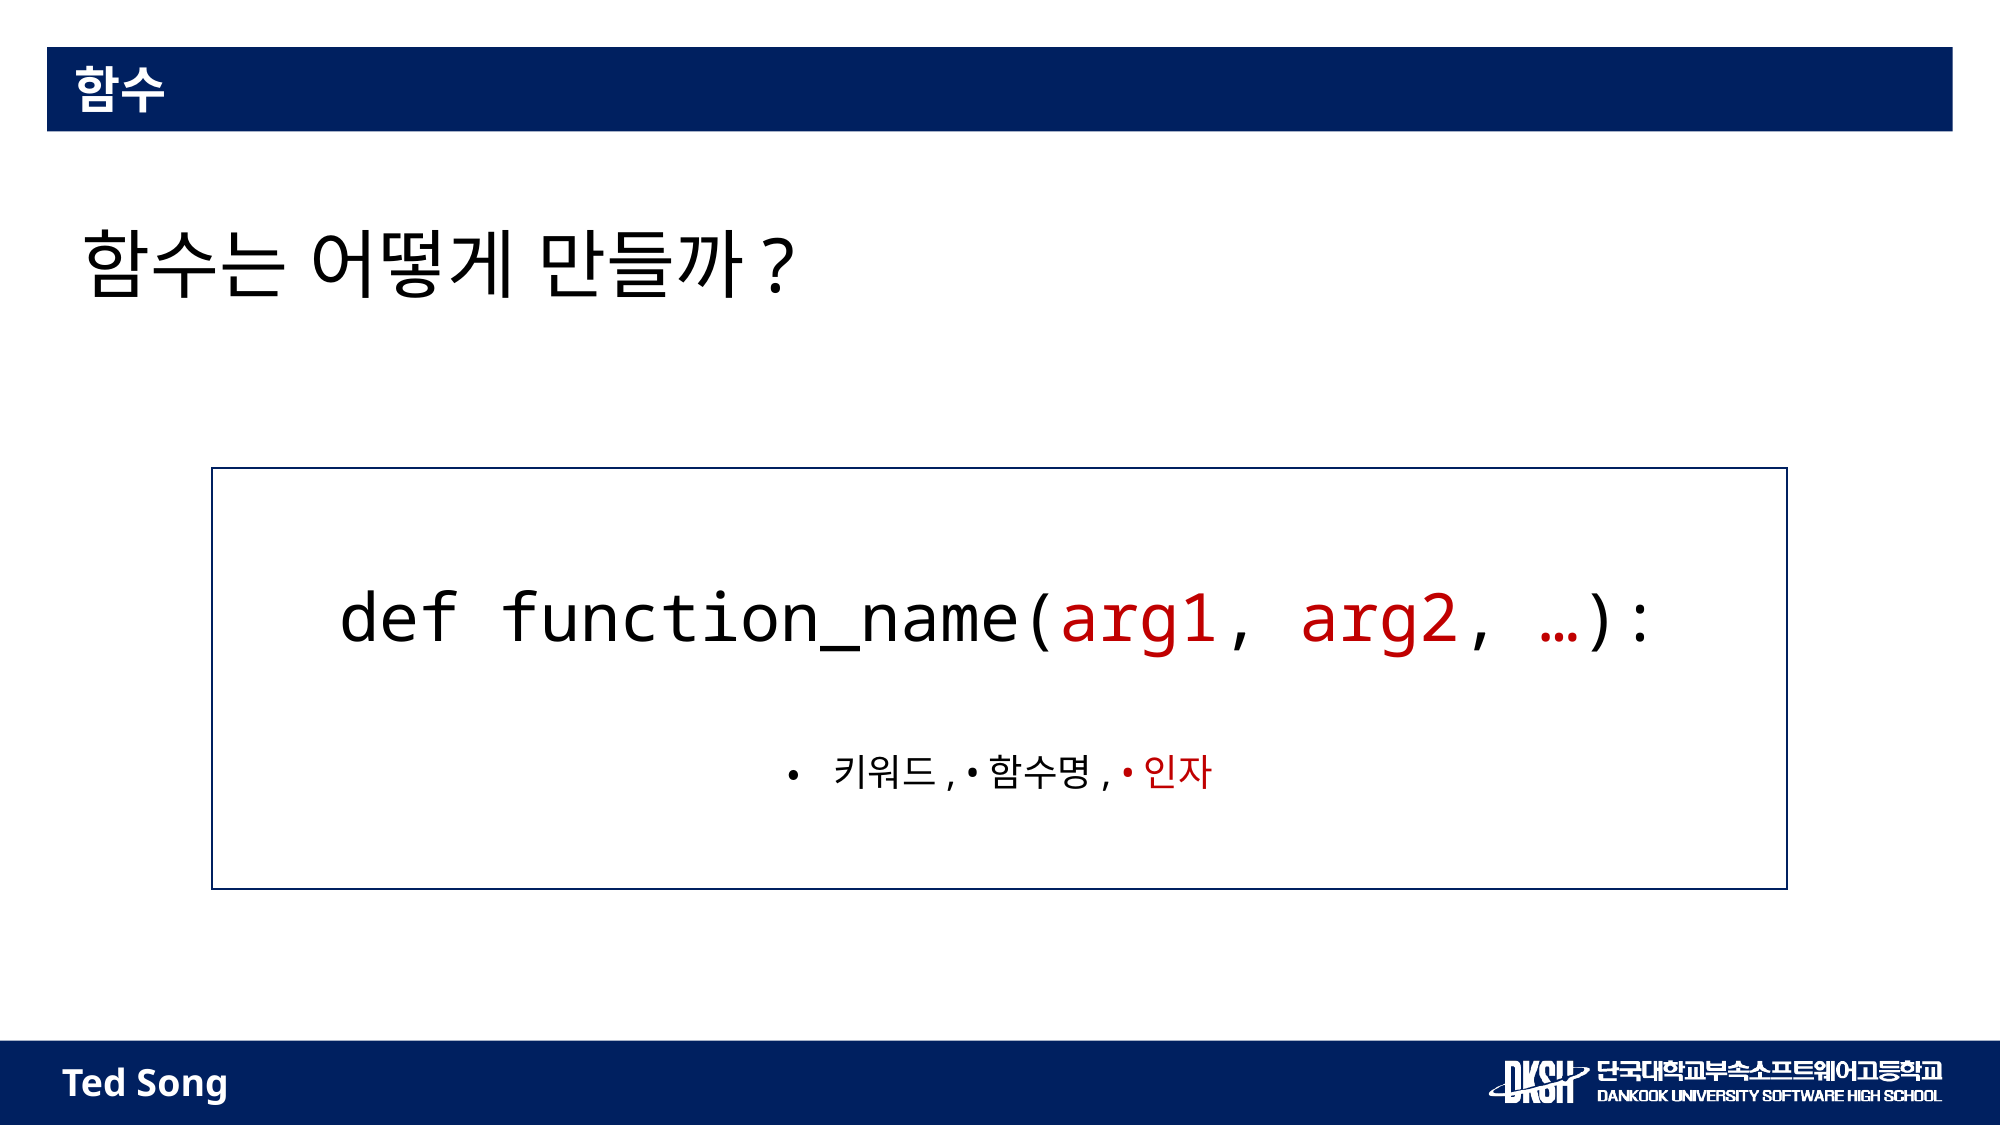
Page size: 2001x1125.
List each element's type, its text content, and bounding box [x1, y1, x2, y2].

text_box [0, 1040, 2000, 1125]
text_box 함수는 어떻게 만들까? [66, 210, 1933, 316]
text_box [211, 467, 1788, 890]
text_box def function_name(arg1, arg2, …): [325, 567, 1675, 663]
text_box 함수 [59, 51, 182, 127]
text_box [46, 46, 1954, 132]
text_box •키워드, •함수명, •인자 [772, 741, 1228, 802]
